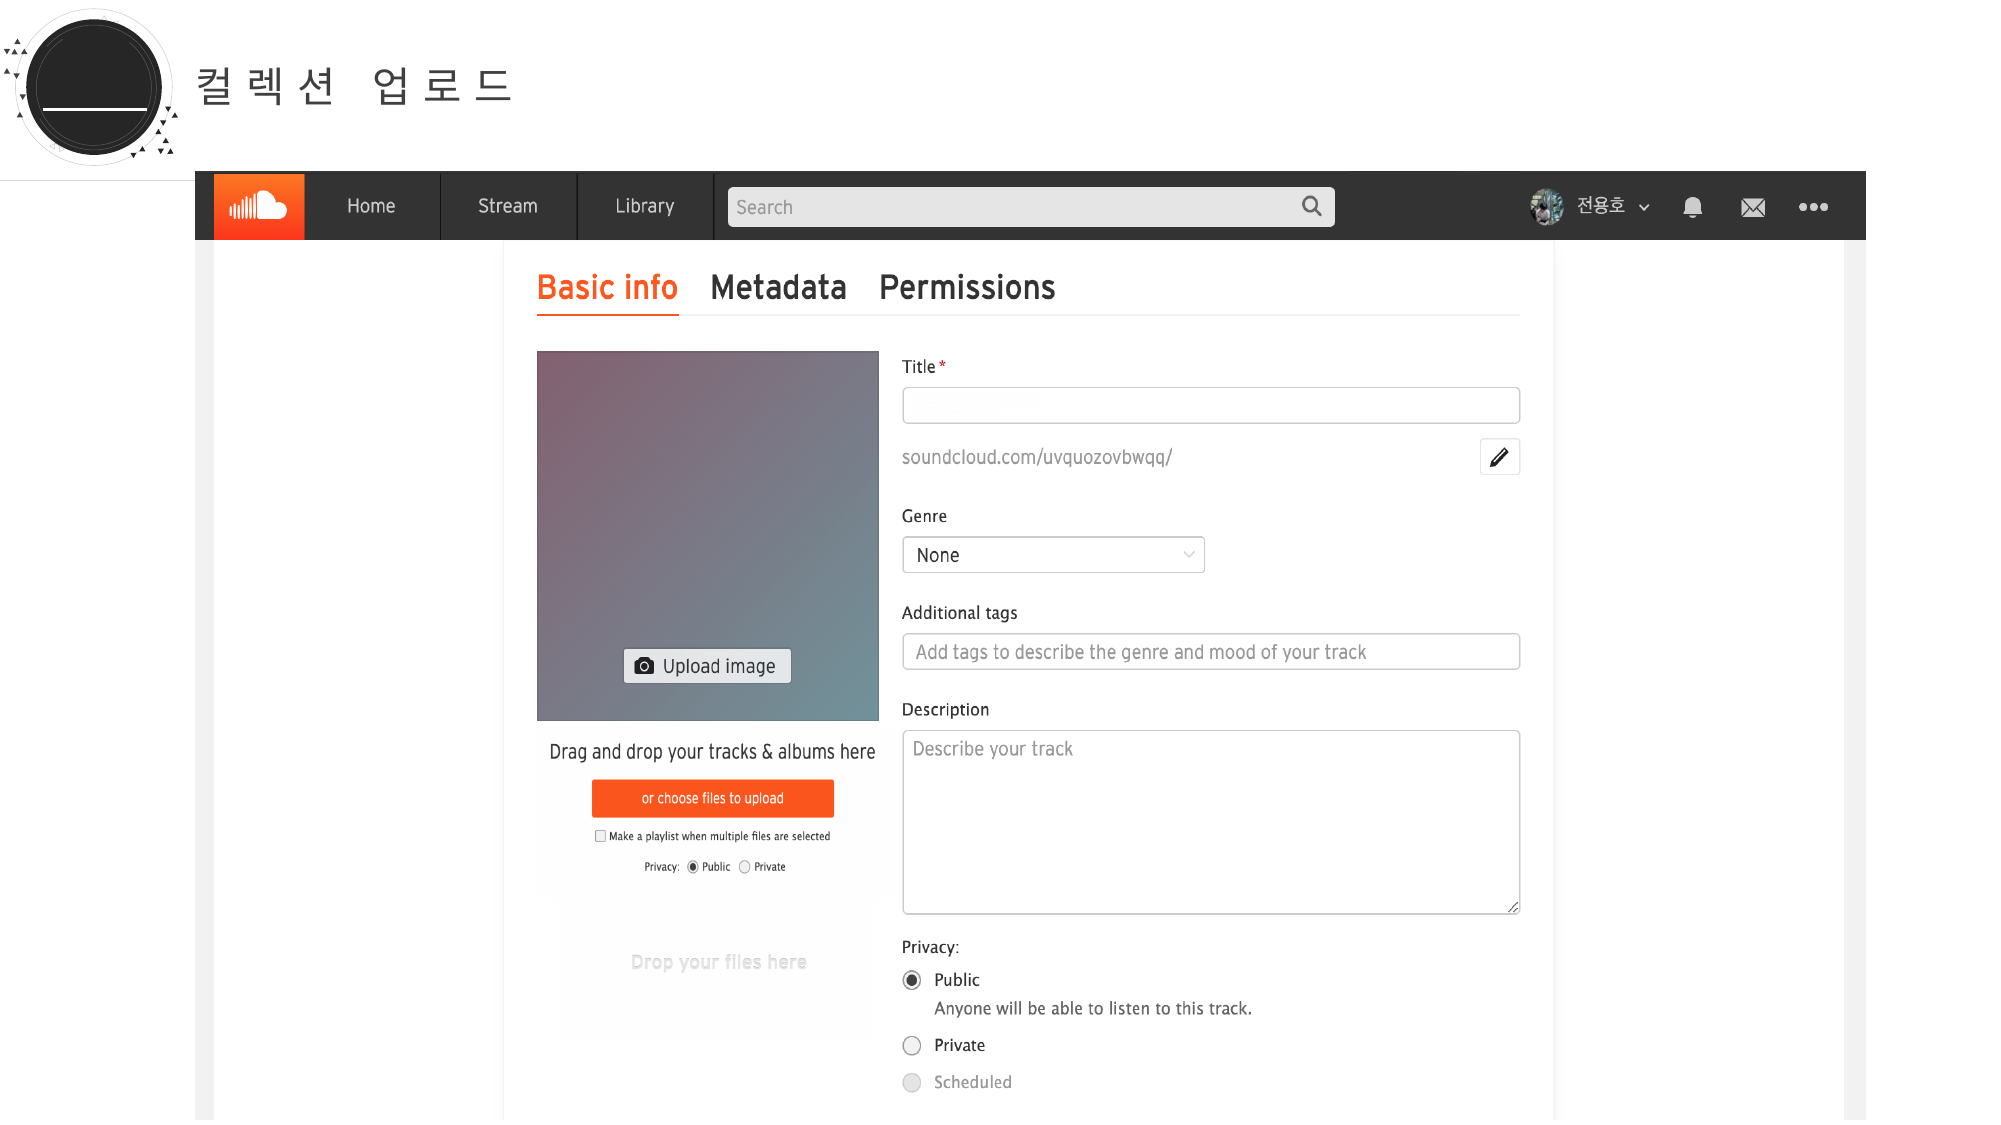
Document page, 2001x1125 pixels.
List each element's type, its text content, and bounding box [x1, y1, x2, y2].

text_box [195, 171, 1866, 1120]
title 컬렉션 업로드 [195, 19, 891, 159]
